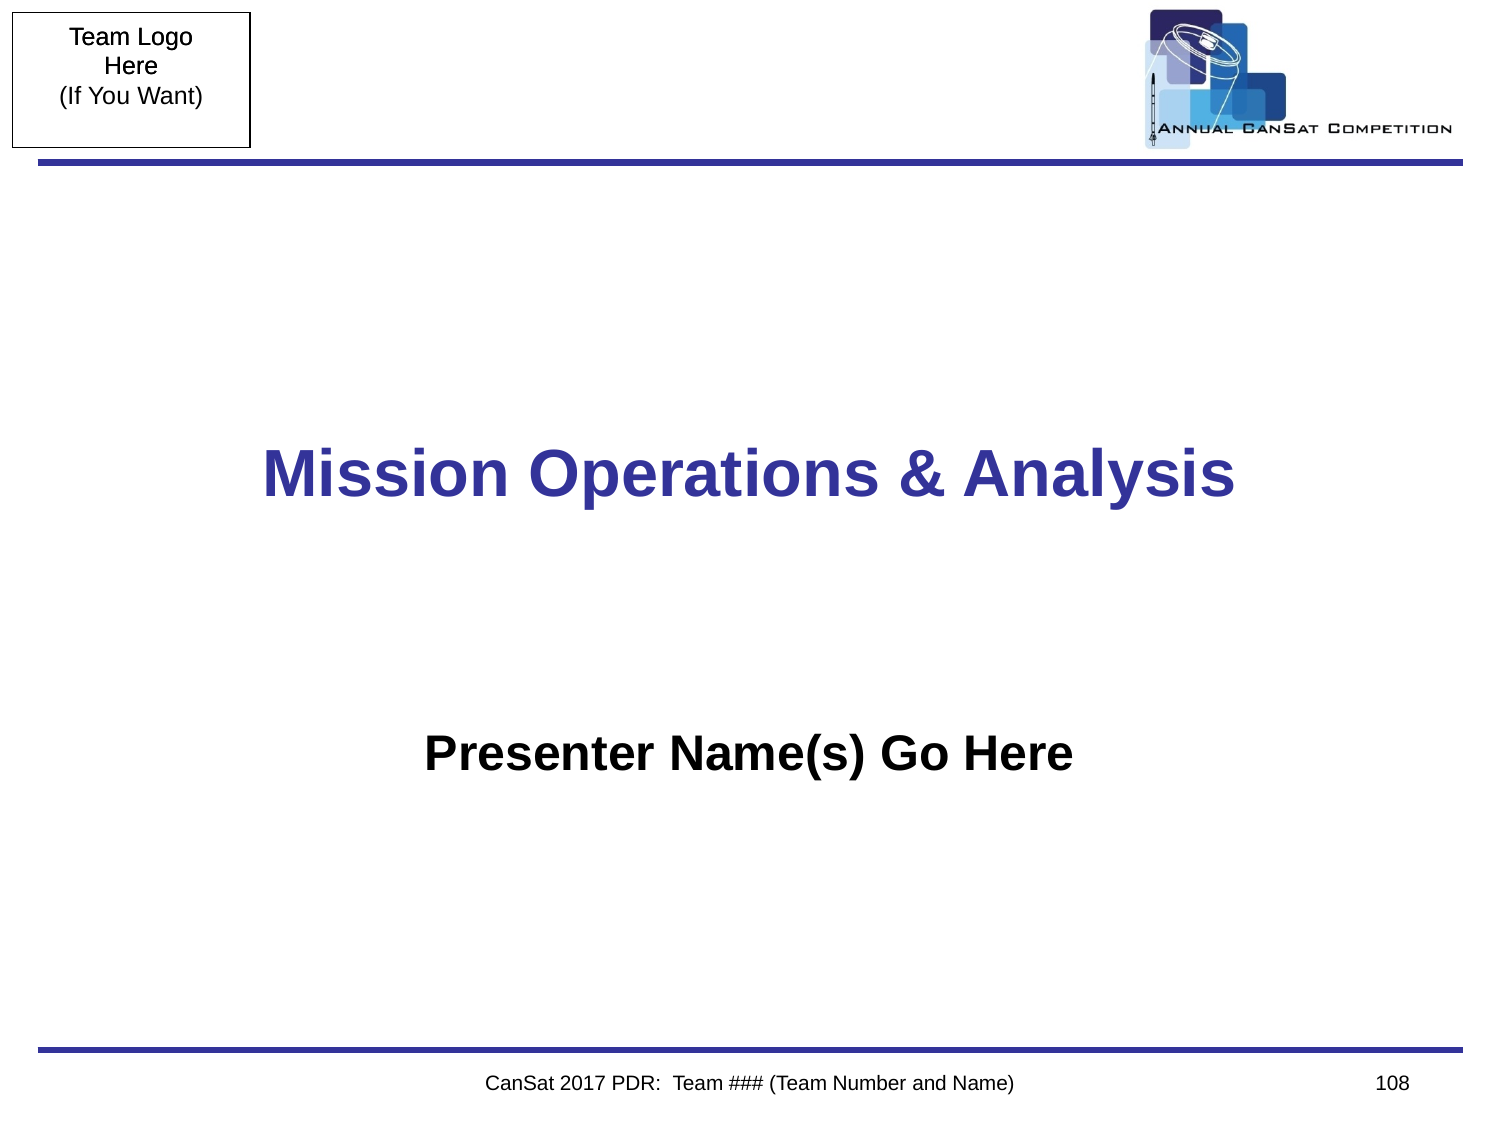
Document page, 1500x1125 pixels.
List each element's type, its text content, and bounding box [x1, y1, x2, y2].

slide_number 108 [1312, 1062, 1425, 1104]
picture [1137, 0, 1463, 157]
footer CanSat 2017 PDR: Team ### (Team Number and Name) [450, 1062, 1050, 1103]
title Mission Operations & Analysis [112, 349, 1388, 591]
subtitle Presenter Name(s) Go Here [225, 712, 1275, 925]
